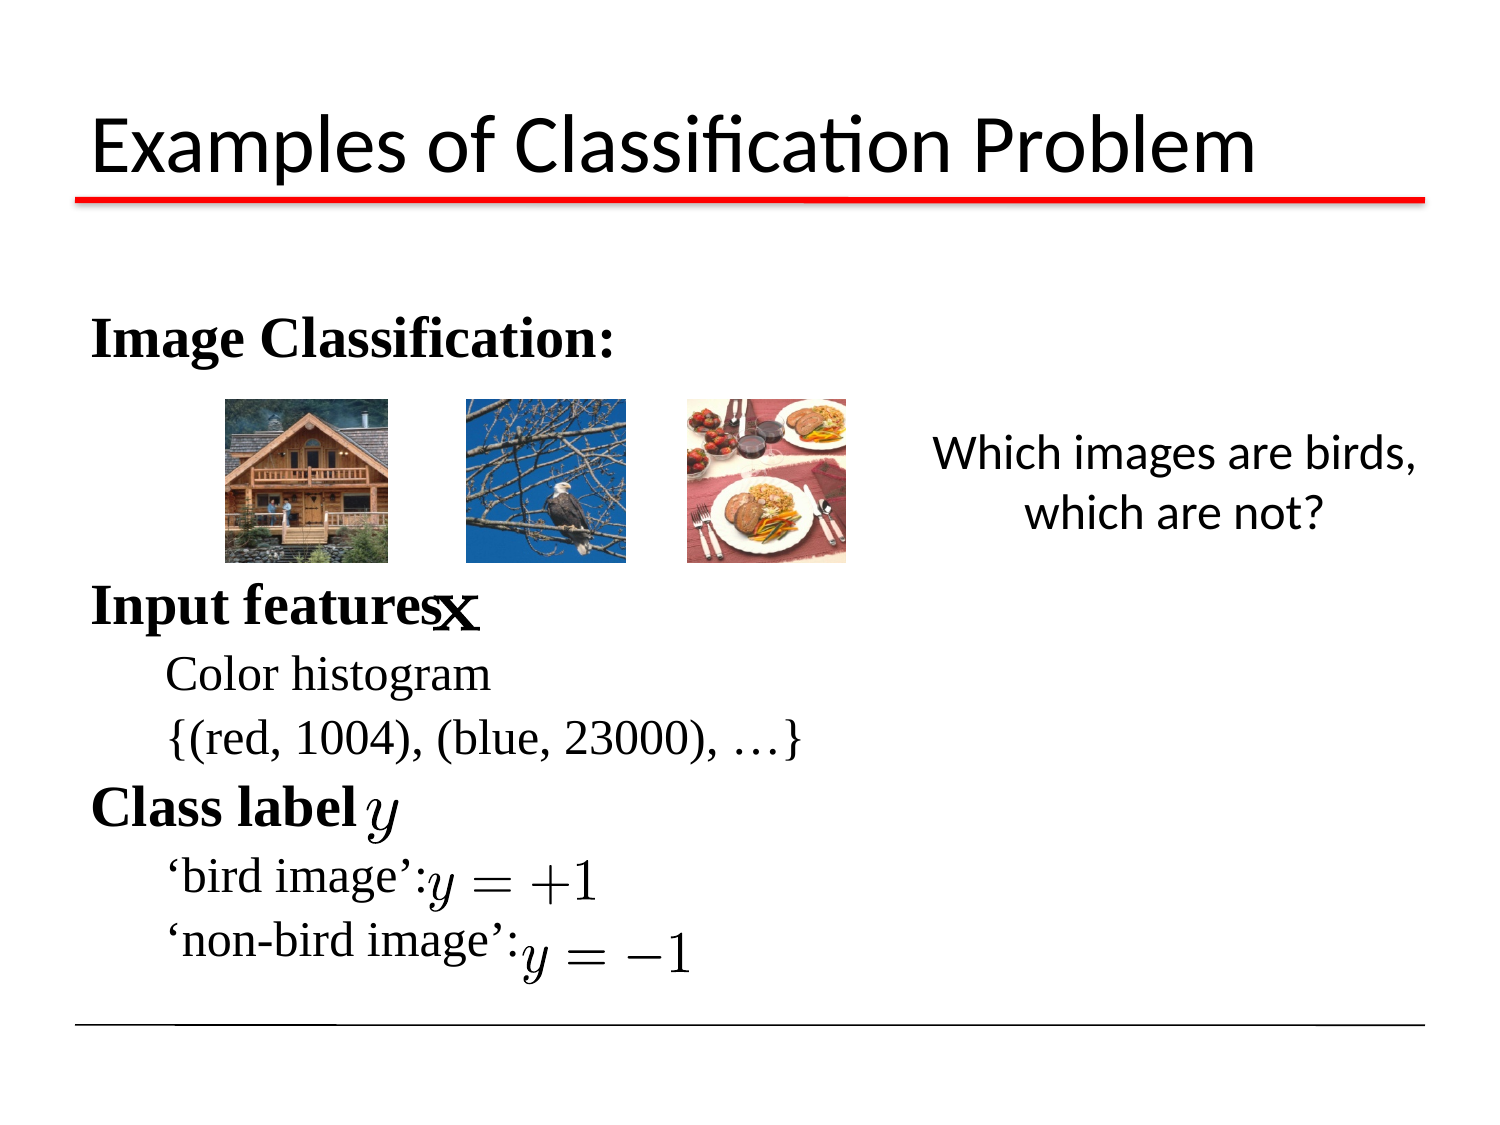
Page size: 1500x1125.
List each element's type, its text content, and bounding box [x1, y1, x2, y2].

picture [466, 399, 626, 563]
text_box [522, 932, 690, 985]
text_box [428, 859, 596, 913]
list Image Classification: Input features Color histogram {(red, 1004), (blue, 23000), …} Class label ‘bird image’: ‘non-bird image’: [75, 299, 1463, 1006]
text_box [433, 595, 480, 631]
text_box [366, 799, 399, 844]
picture [224, 399, 388, 563]
picture [687, 399, 847, 563]
text_box Which images are birds, which are not? [887, 412, 1463, 548]
title Examples of Classification Problem [75, 45, 1425, 233]
